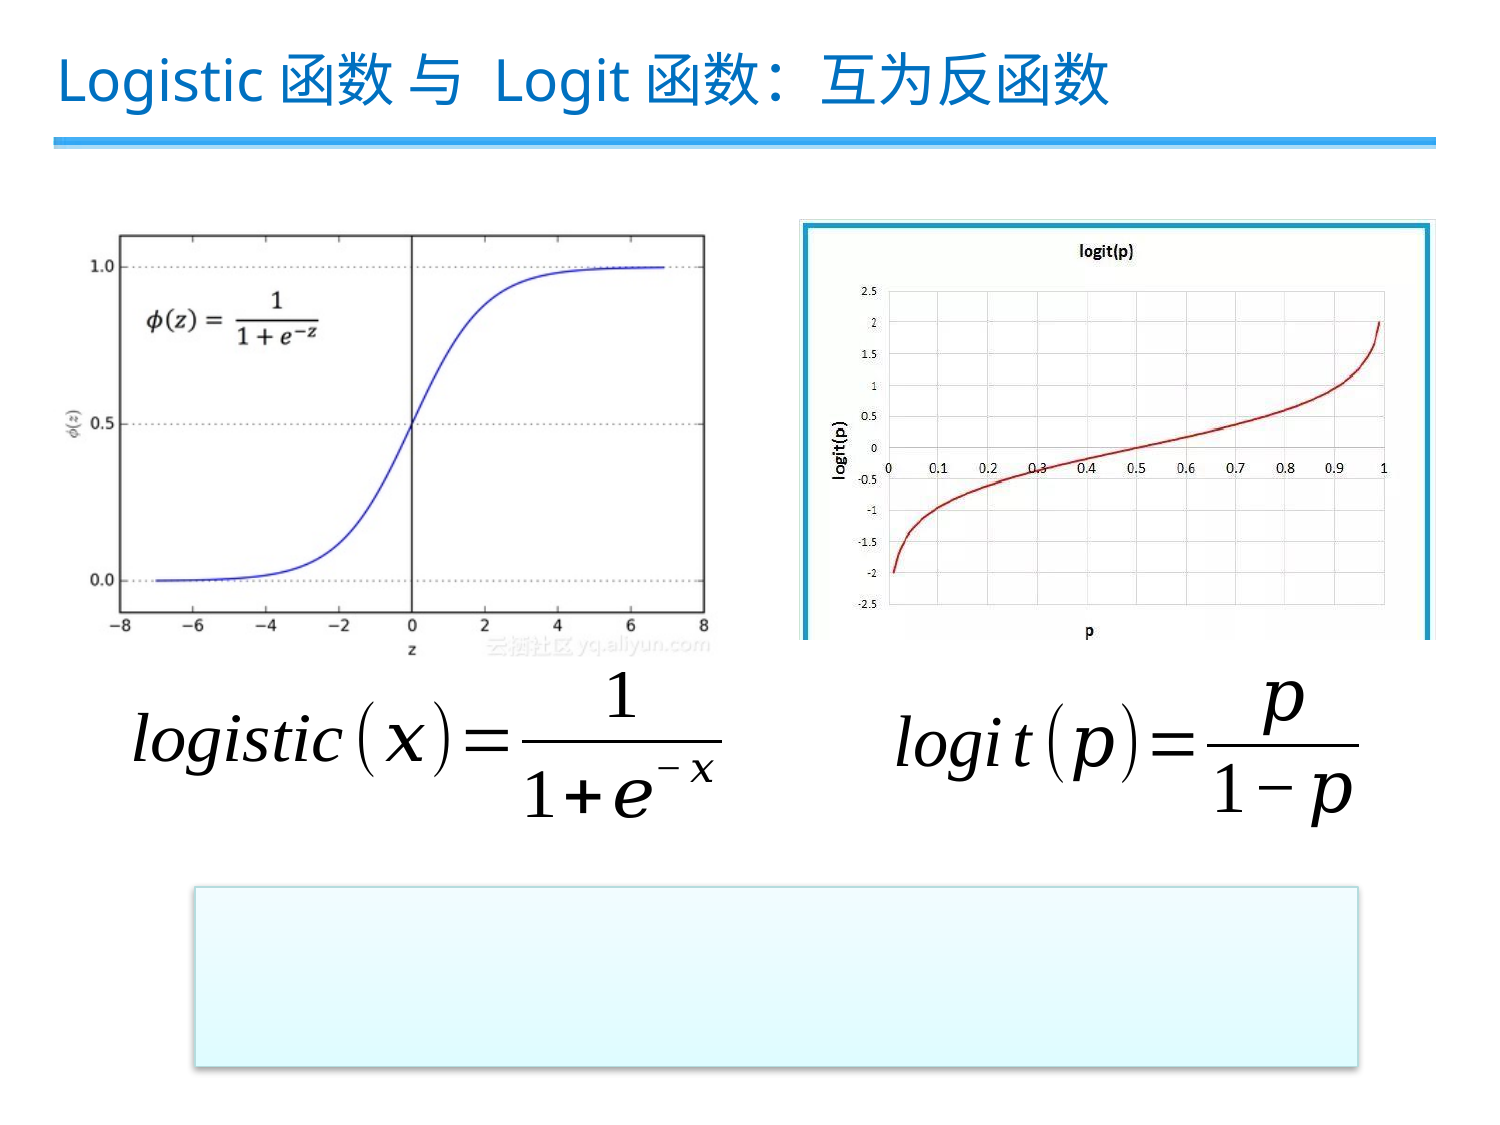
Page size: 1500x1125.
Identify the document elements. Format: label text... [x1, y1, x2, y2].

picture [53, 137, 1436, 149]
picture [42, 219, 725, 672]
picture [798, 219, 1436, 640]
list Logistic函数 与 Logit函数：互为反函数 [41, 31, 1459, 126]
